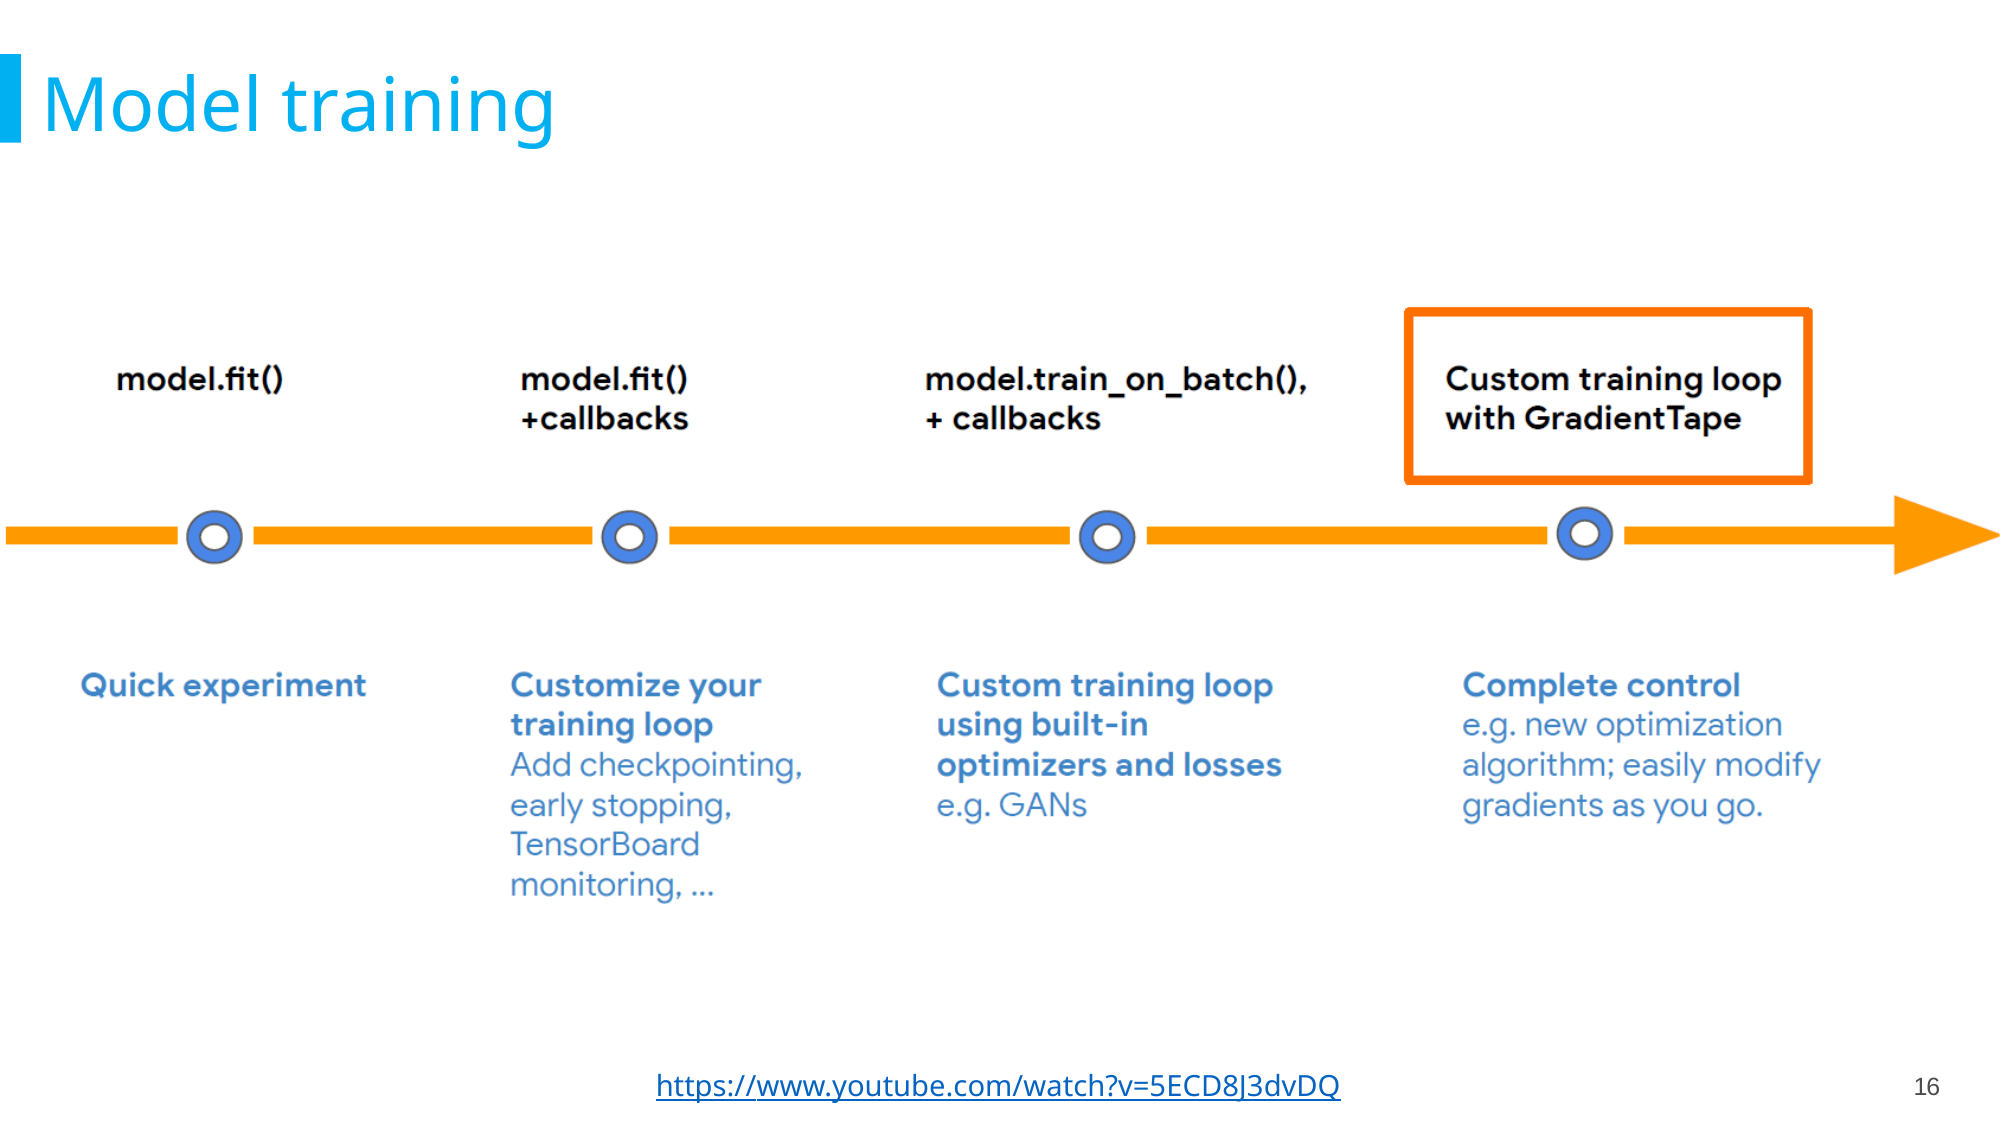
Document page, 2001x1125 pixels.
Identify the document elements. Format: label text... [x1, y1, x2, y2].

text_box https://www.youtube.com/watch?v=5ECD8J3dvDQ [0, 1059, 2000, 1115]
text_box Model training [26, 59, 2000, 149]
picture [5, 249, 2000, 961]
text_box [0, 53, 22, 144]
